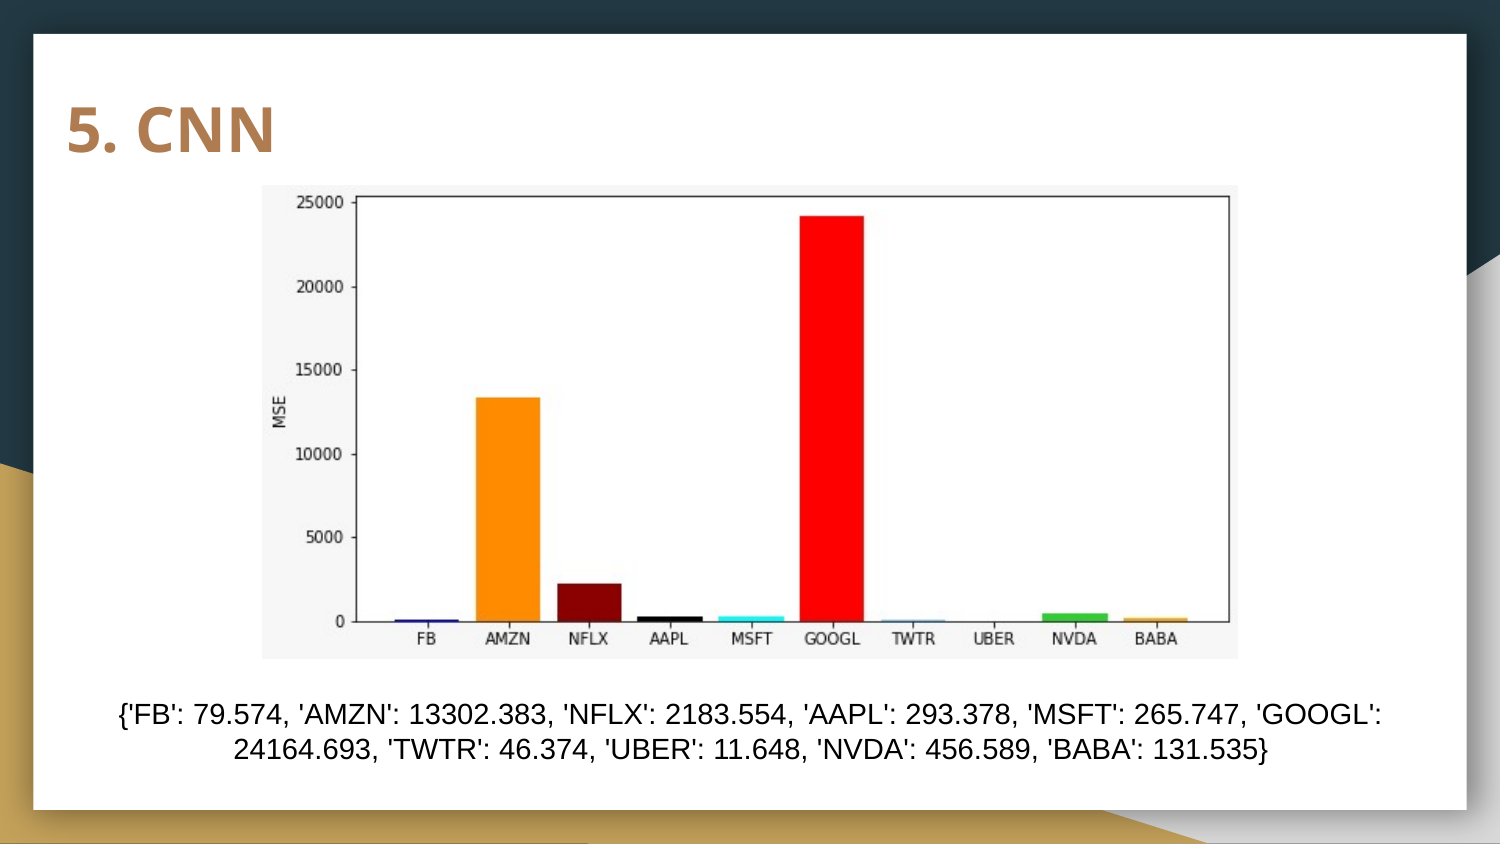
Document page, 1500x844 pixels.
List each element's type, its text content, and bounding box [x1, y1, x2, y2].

picture [262, 184, 1238, 659]
title 5. CNN [51, 74, 1283, 232]
text_box {'FB': 79.574, 'AMZN': 13302.383, 'NFLX': 2183.554, 'AAPL': 293.378, 'MSFT': 265.747, 'GOOGL': 24164.693, 'TWTR': 46.374, 'UBER': 11.648, 'NVDA': 456.589, 'BABA': 131.535} [36, 680, 1467, 781]
